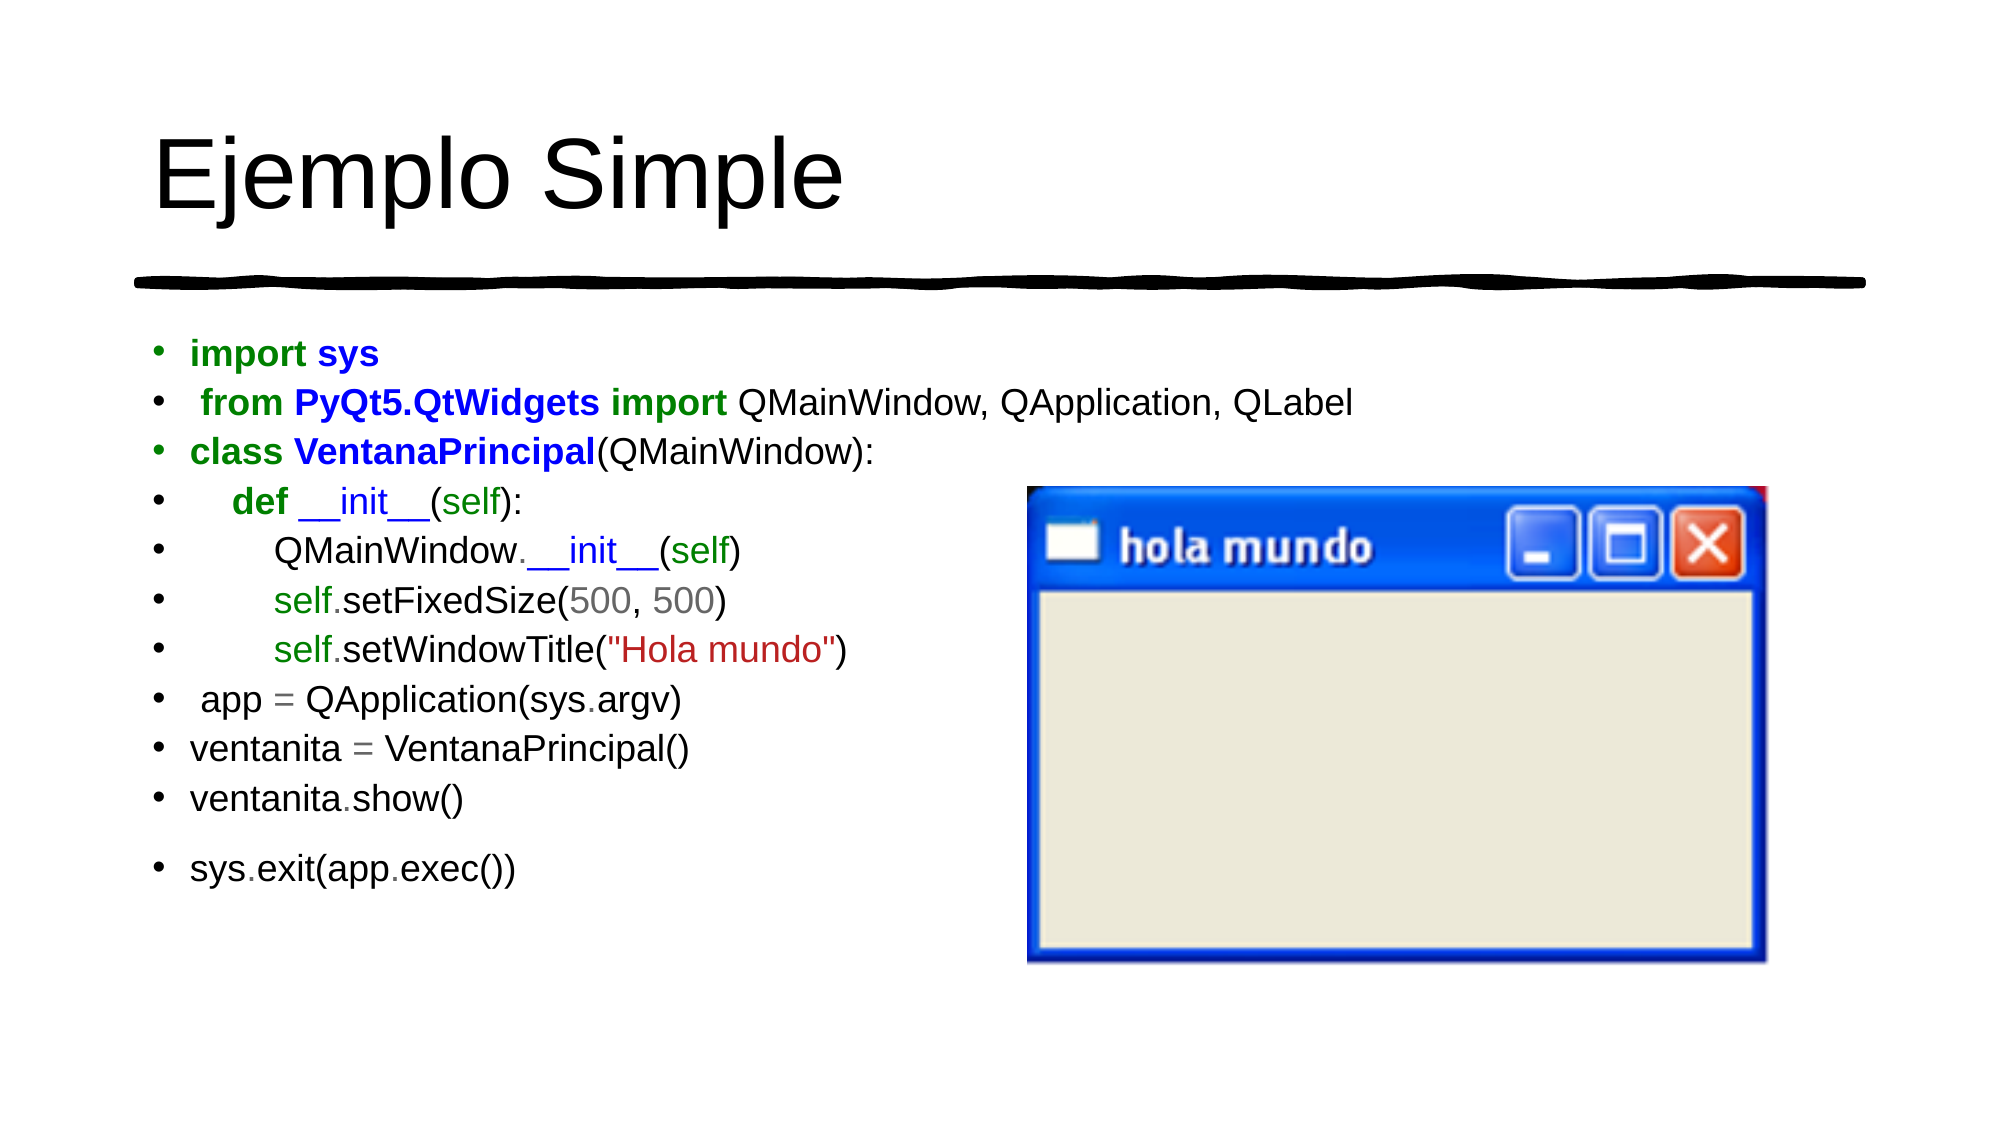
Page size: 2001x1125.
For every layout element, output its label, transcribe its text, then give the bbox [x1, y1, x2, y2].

picture [1026, 486, 1772, 968]
list import sys from PyQt5.QtWidgets import QMainWindow, QApplication, QLabel class VentanaPrincipal(QMainWindow): def __init__(self): QMainWindow.__init__(self) self.setFixedSize(500, 500) self.setWindowTitle("Hola mundo") app = QApplication(sys.argv) ventanita = VentanaPrincipal() ventanita.show() sys.exit(app.exec()) [137, 316, 1863, 1014]
title Ejemplo Simple [137, 59, 1863, 278]
